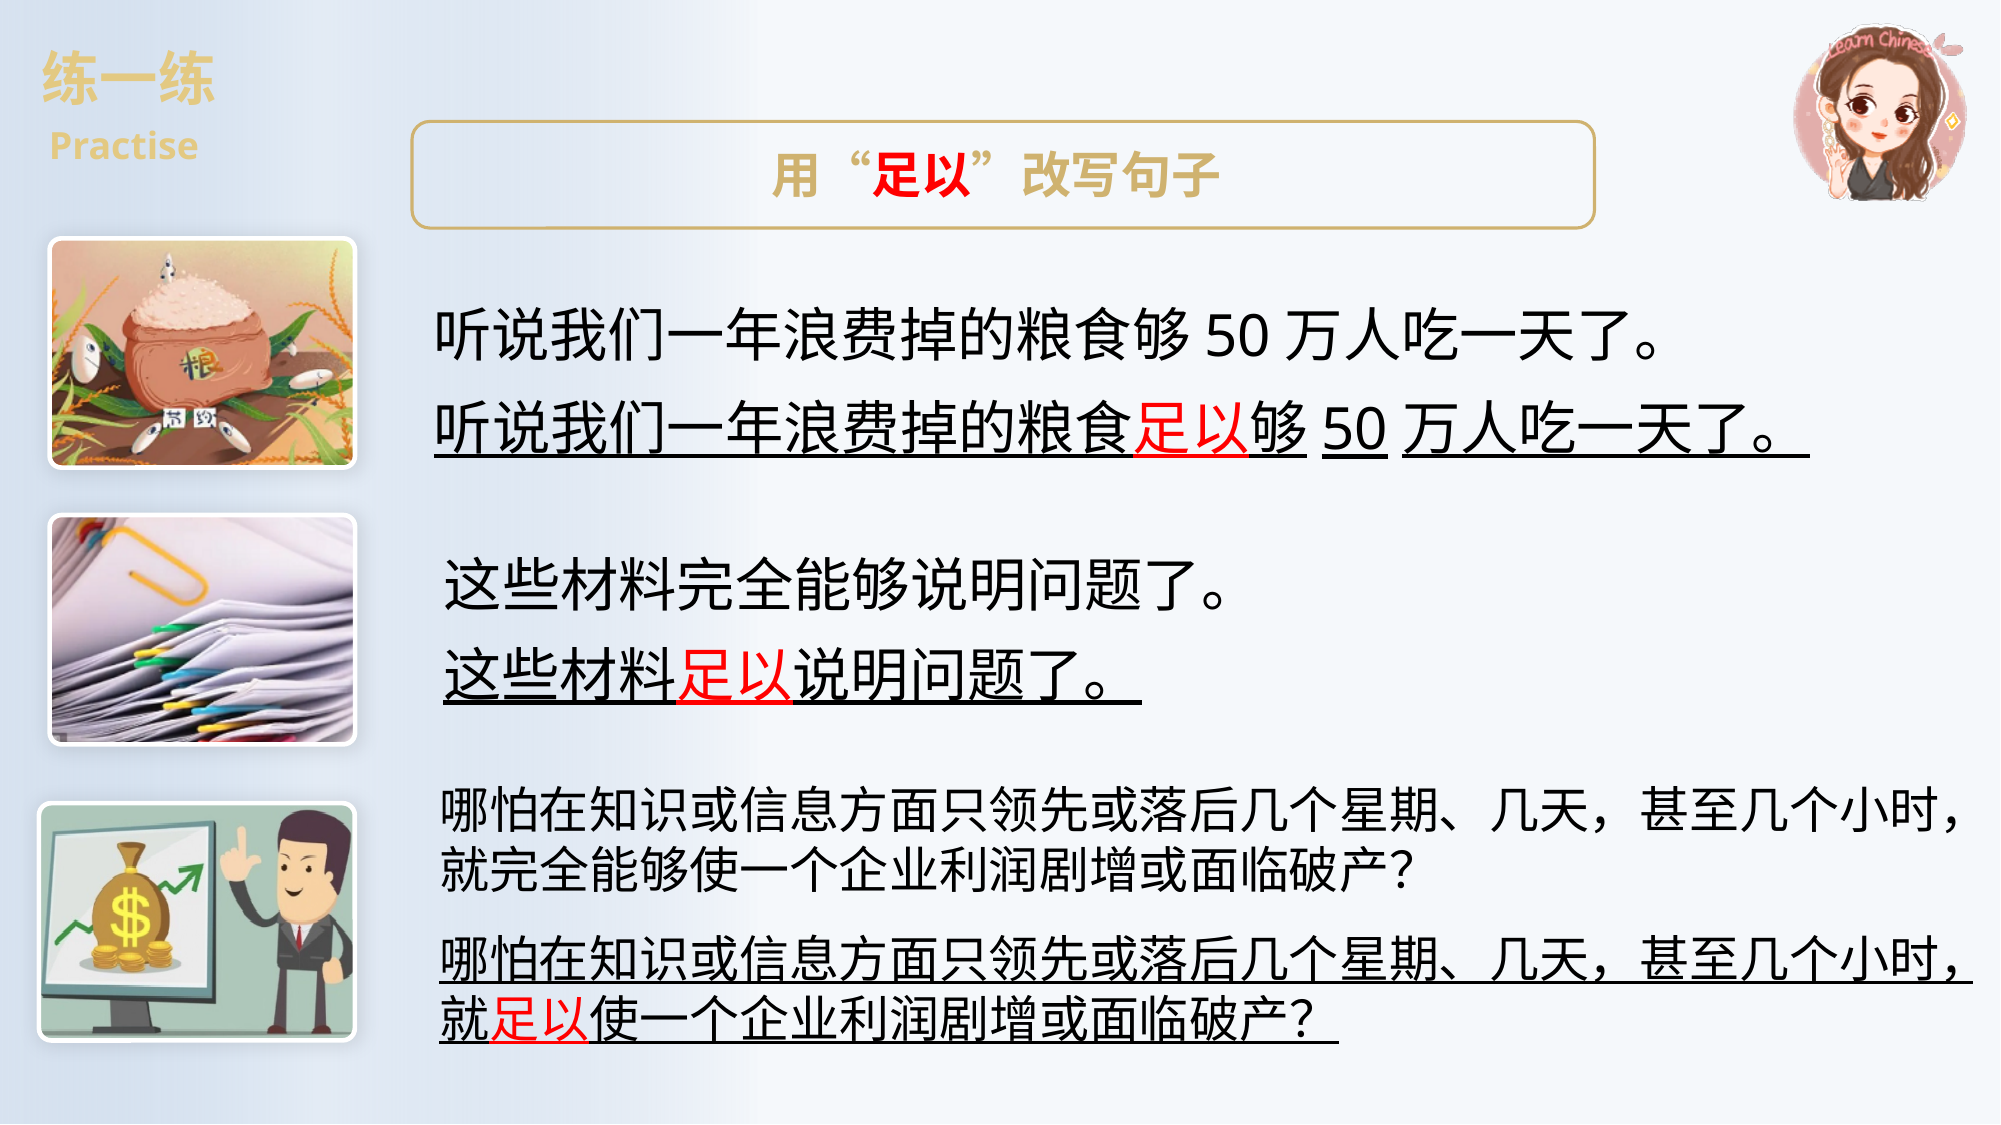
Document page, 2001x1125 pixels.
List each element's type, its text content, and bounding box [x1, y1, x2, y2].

text_box 哪怕在知识或信息方面只领先或落后几个星期、几天，甚至几个小时，就完全能够使一个企业利润剧增或面临破产？ [424, 771, 2000, 907]
picture [0, 0, 2001, 1125]
text_box 哪怕在知识或信息方面只领先或落后几个星期、几天，甚至几个小时，就足以使一个企业利润剧增或面临破产？ [424, 919, 1988, 1055]
text_box 这些材料足以说明问题了。 [428, 630, 1158, 715]
text_box 这些材料完全能够说明问题了。 [429, 540, 1275, 625]
text_box Practise [34, 115, 215, 175]
text_box 听说我们一年浪费掉的粮食够50万人吃一天了。 [418, 291, 1708, 376]
text_box [49, 238, 356, 468]
text_box 练一练 [27, 35, 477, 120]
text_box [49, 515, 356, 745]
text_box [397, 121, 1595, 229]
text_box 听说我们一年浪费掉的粮食足以够50万人吃一天了。 [419, 384, 1825, 469]
text_box [38, 803, 355, 1041]
